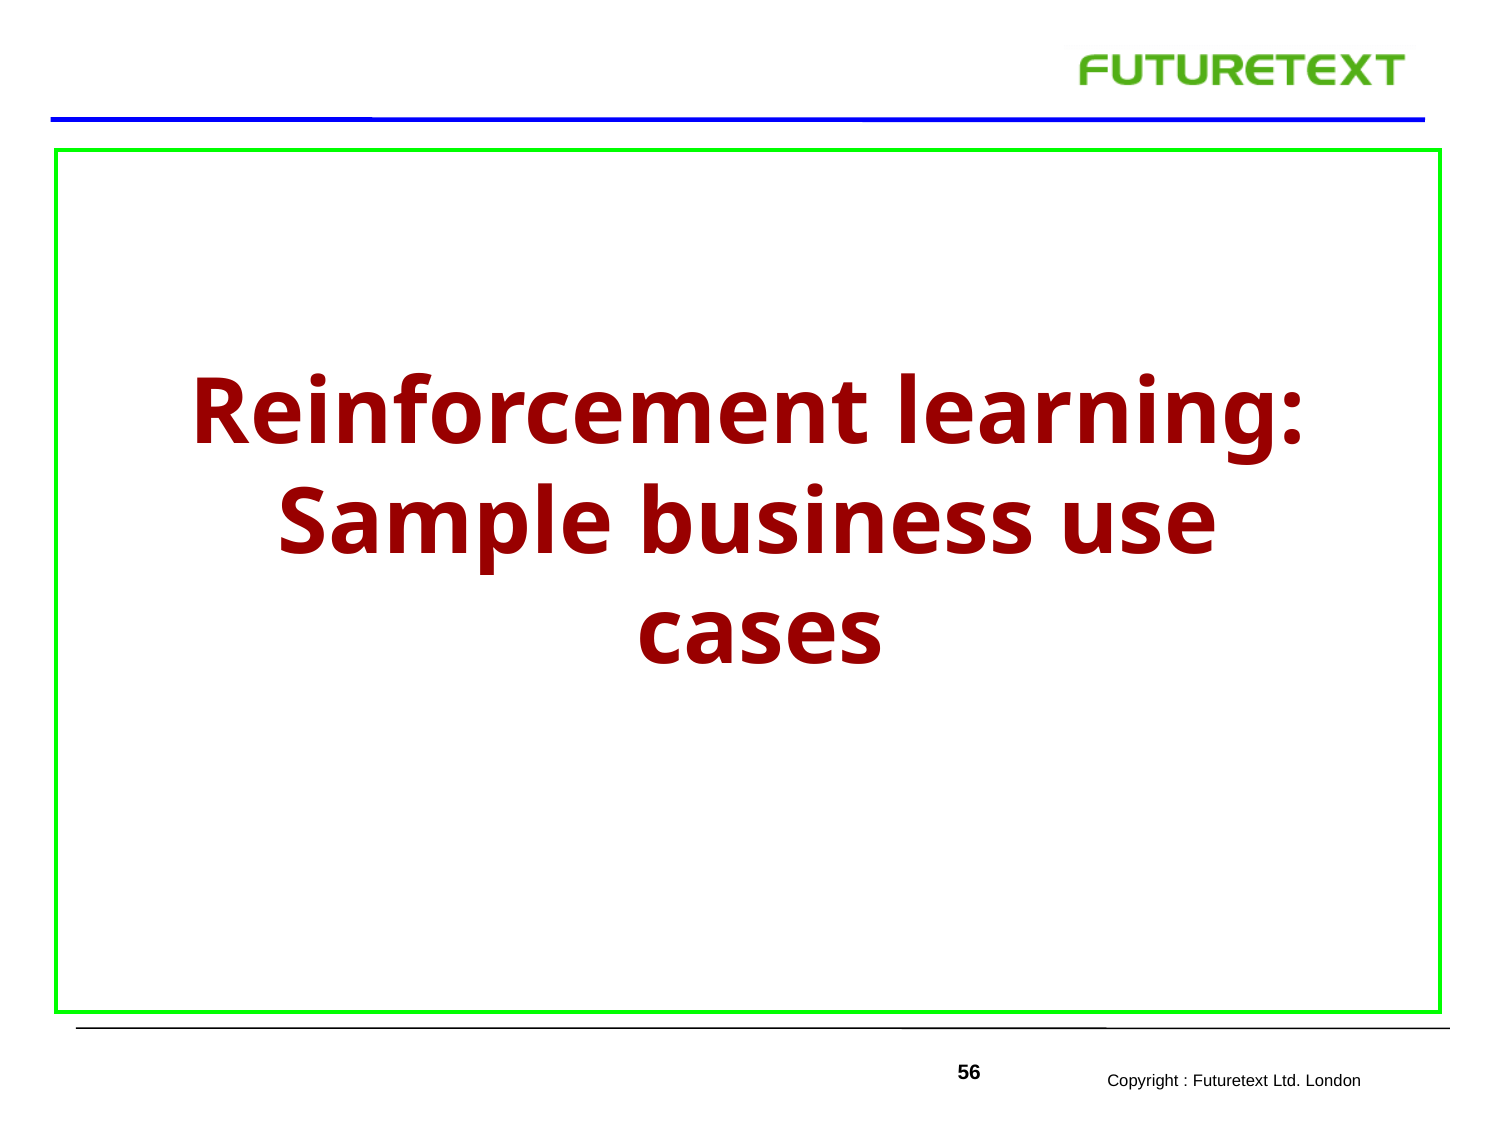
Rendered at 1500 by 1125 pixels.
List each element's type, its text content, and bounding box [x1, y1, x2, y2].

text_box Reinforcement learning: Sample business use cases [175, 345, 1346, 690]
text_box [56, 149, 1441, 1012]
text_box 56 [891, 1051, 1048, 1101]
picture [1064, 44, 1416, 98]
